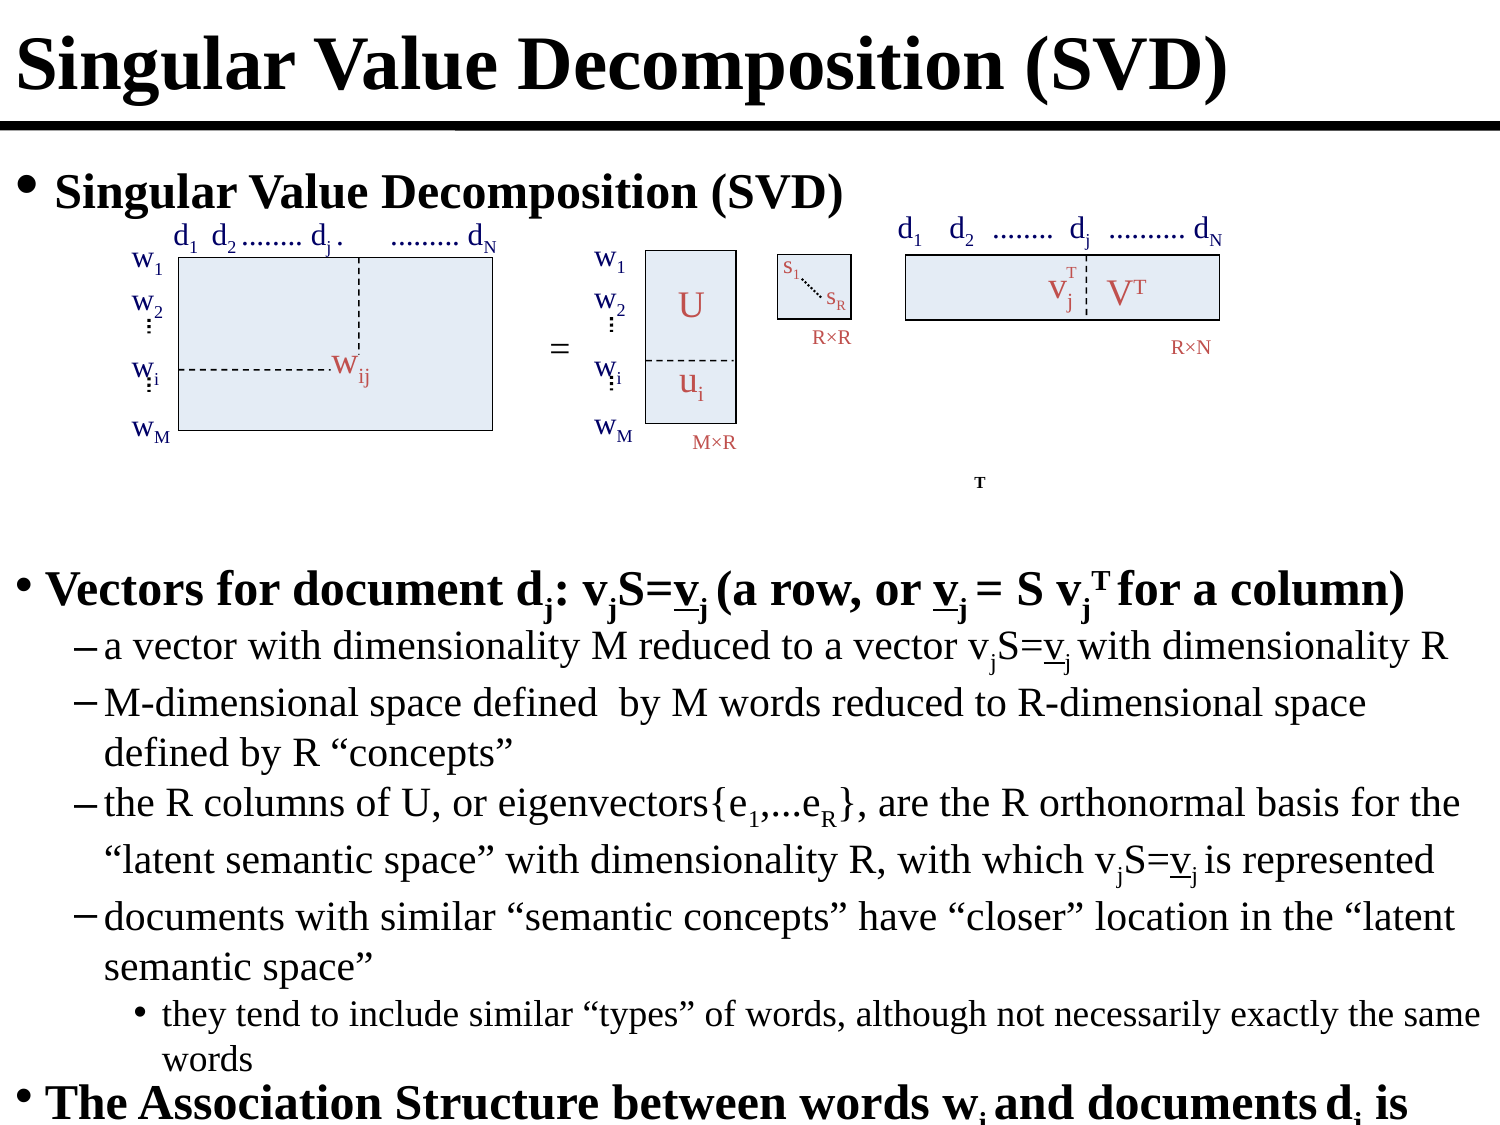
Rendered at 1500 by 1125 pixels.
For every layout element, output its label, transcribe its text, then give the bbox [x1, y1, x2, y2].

title Singular Value Decomposition (SVD) [0, 0, 1500, 119]
list Singular Value Decomposition (SVD) Vectors for document dj: vjS=vj (a row, or vj = S vjT for a column) a vector with dimensionality M reduced to a vector vjS=vj with dimensionality R M-dimensional space defined by M words reduced to R-dimensional space defined by R “concepts” the R columns of U, or eigenvectors{e1,...eR}, are the R orthonormal basis for the “latent semantic space” with dimensionality R, with which vjS=vj is represented documents with similar “semantic concepts” have “closer” location in the “latent semantic space” they tend to include similar “types” of words, although not necessarily exactly the same words The Association Structure between words wi and documents dj is preserved with noisy information deleted, while the dimensionality is reduced to a common set of R “concepts” [0, 143, 1500, 1125]
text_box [116, 199, 1255, 462]
text_box T [959, 471, 1036, 511]
